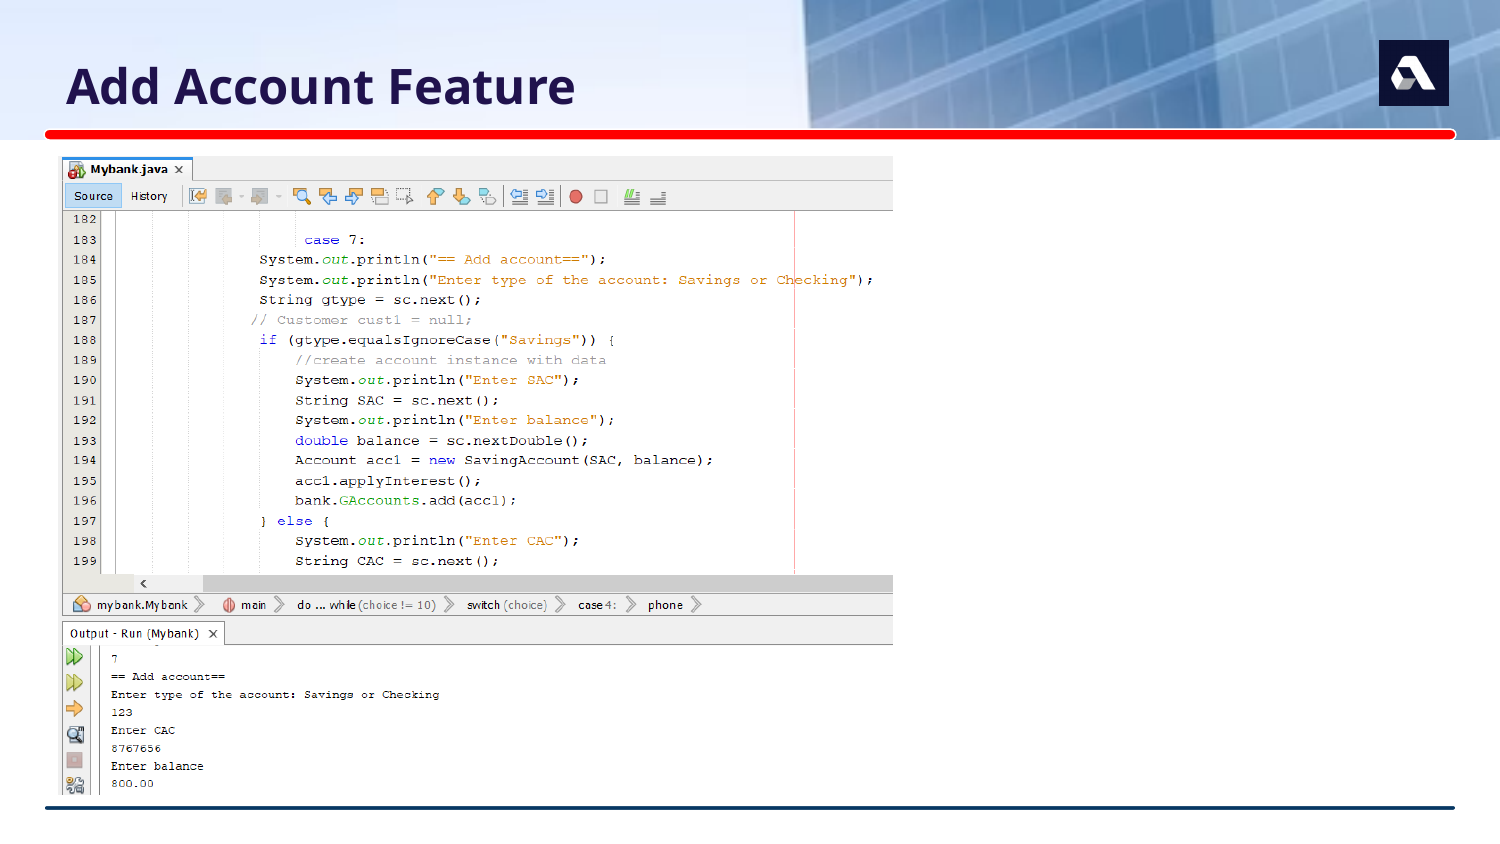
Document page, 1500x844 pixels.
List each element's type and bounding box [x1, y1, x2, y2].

picture [0, 0, 1500, 141]
picture [58, 156, 893, 795]
text_box [43, 805, 1456, 811]
